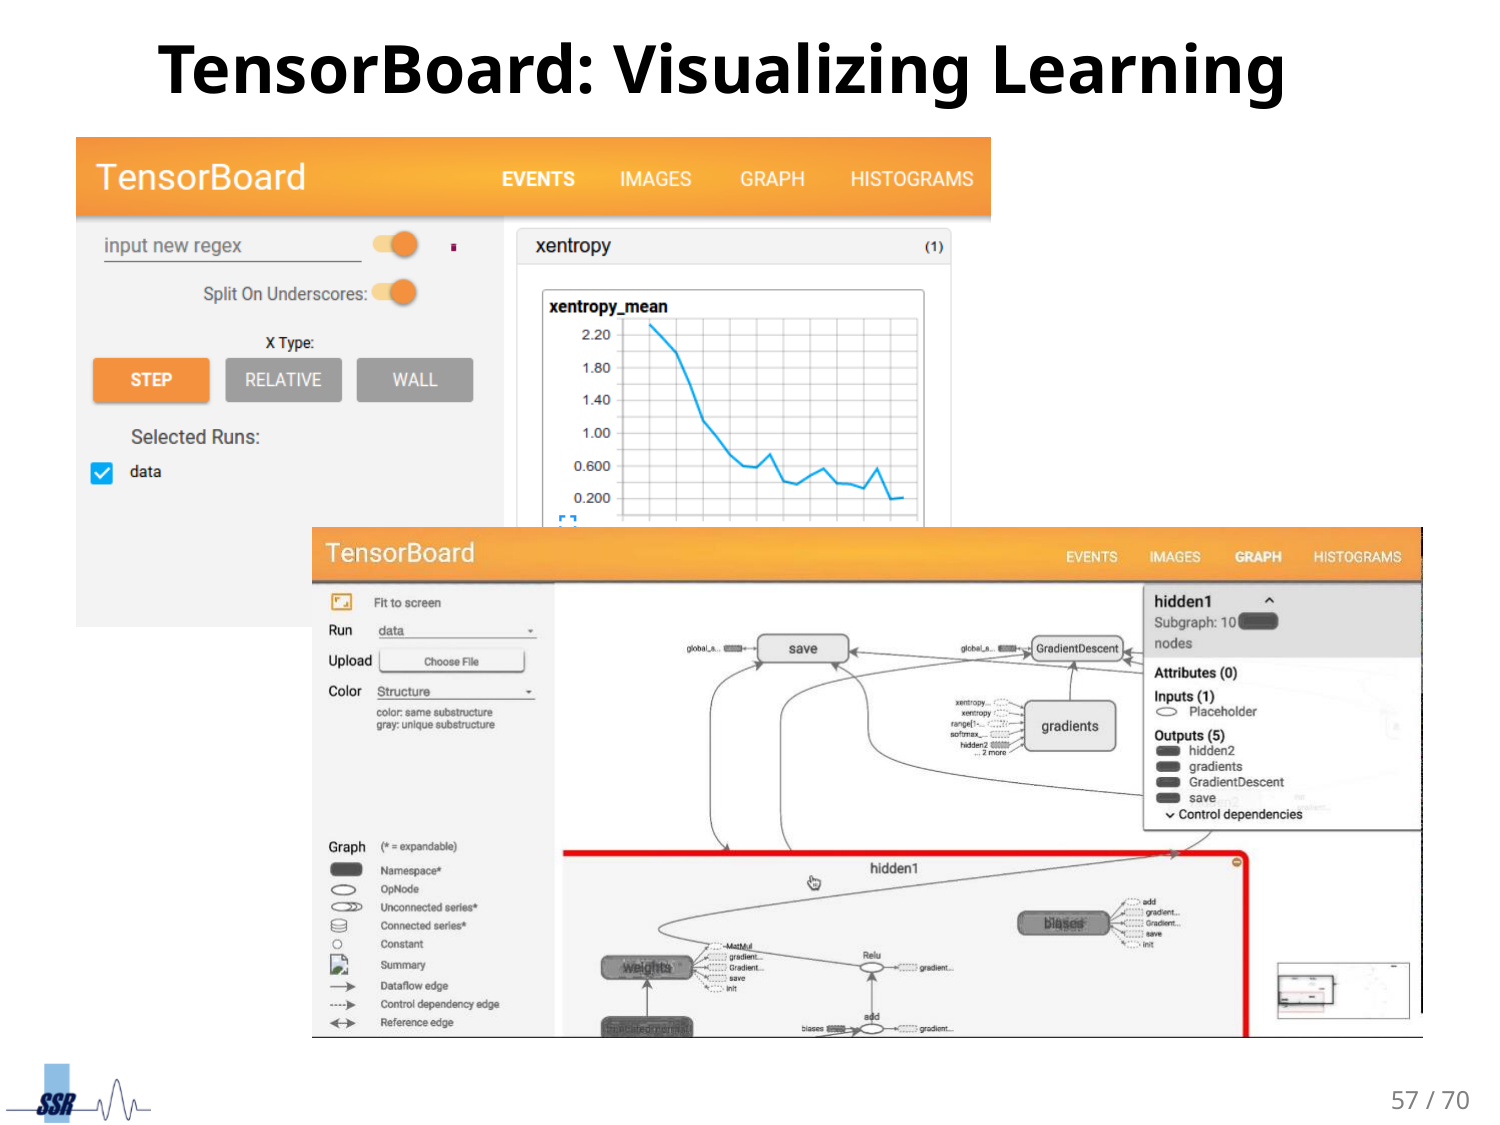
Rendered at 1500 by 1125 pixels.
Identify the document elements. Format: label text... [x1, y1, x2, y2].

picture [76, 136, 1423, 1038]
text_box TensorBoard: Visualizing Learning [143, 19, 1321, 114]
picture [1, 1062, 151, 1125]
